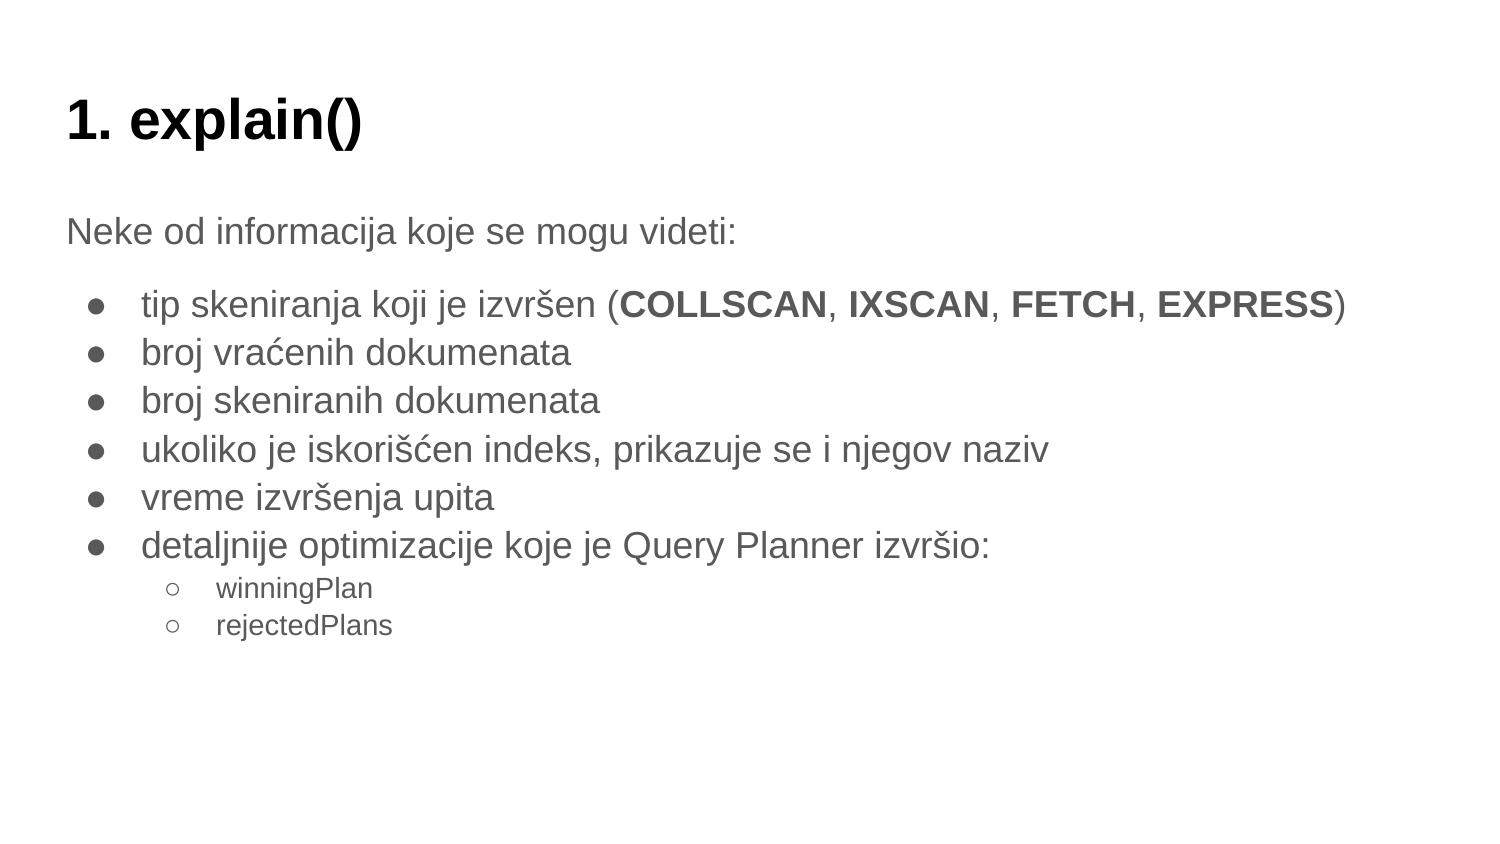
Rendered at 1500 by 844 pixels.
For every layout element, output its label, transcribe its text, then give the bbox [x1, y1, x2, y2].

list Neke od informacija koje se mogu videti: tip skeniranja koji je izvršen (COLLSCAN, IXSCAN, FETCH, EXPRESS) broj vraćenih dokumenata broj skeniranih dokumenata ukoliko je iskorišćen indeks, prikazuje se i njegov naziv vreme izvršenja upita detaljnije optimizacije koje je Query Planner izvršio: winningPlan rejectedPlans [51, 189, 1449, 750]
title 1. explain() [51, 72, 1449, 167]
